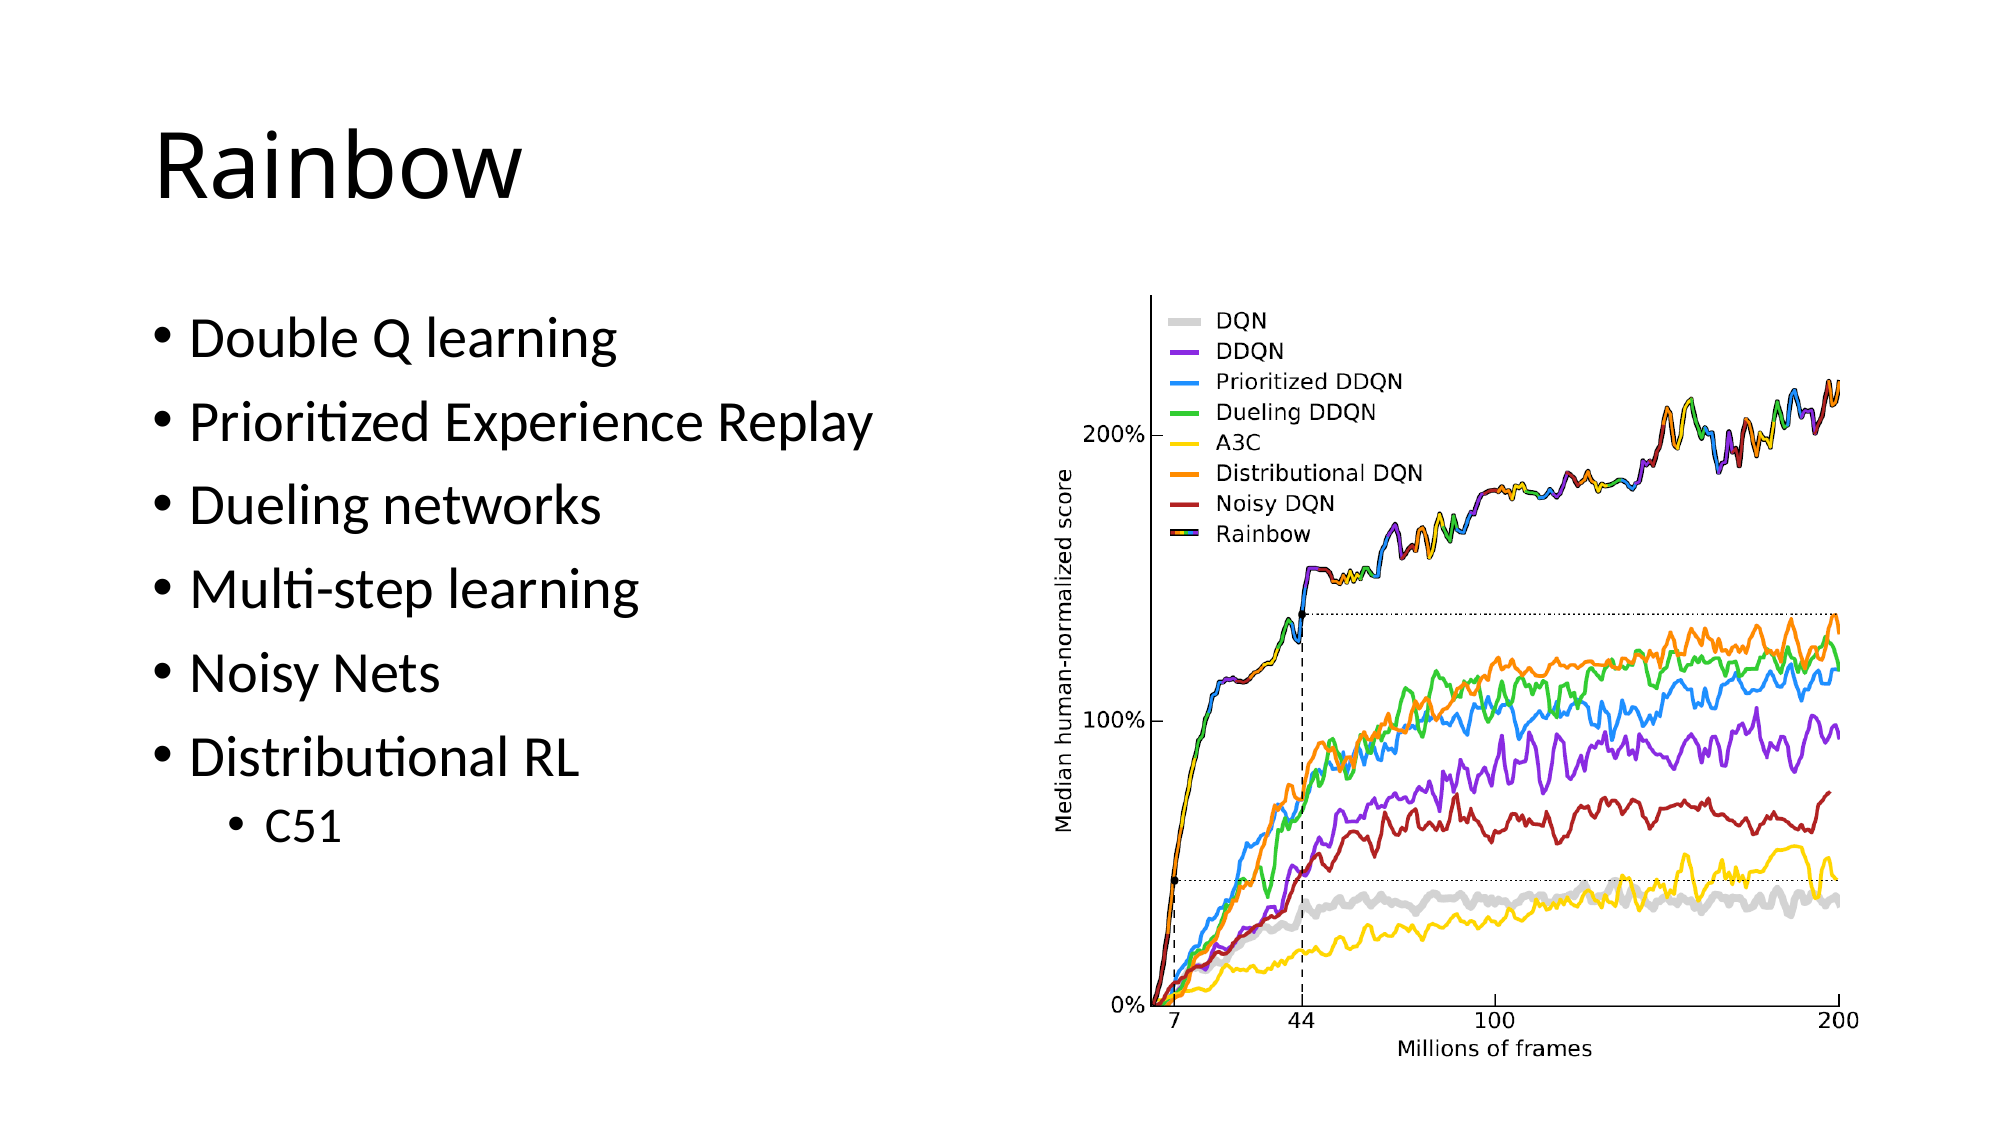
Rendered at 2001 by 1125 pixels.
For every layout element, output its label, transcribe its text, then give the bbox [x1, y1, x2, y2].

picture [999, 264, 1922, 1066]
list Double Q learning Prioritized Experience Replay Dueling networks Multi-step learning Noisy Nets Distributional RL C51 [137, 299, 999, 1014]
title Rainbow [137, 59, 1863, 278]
